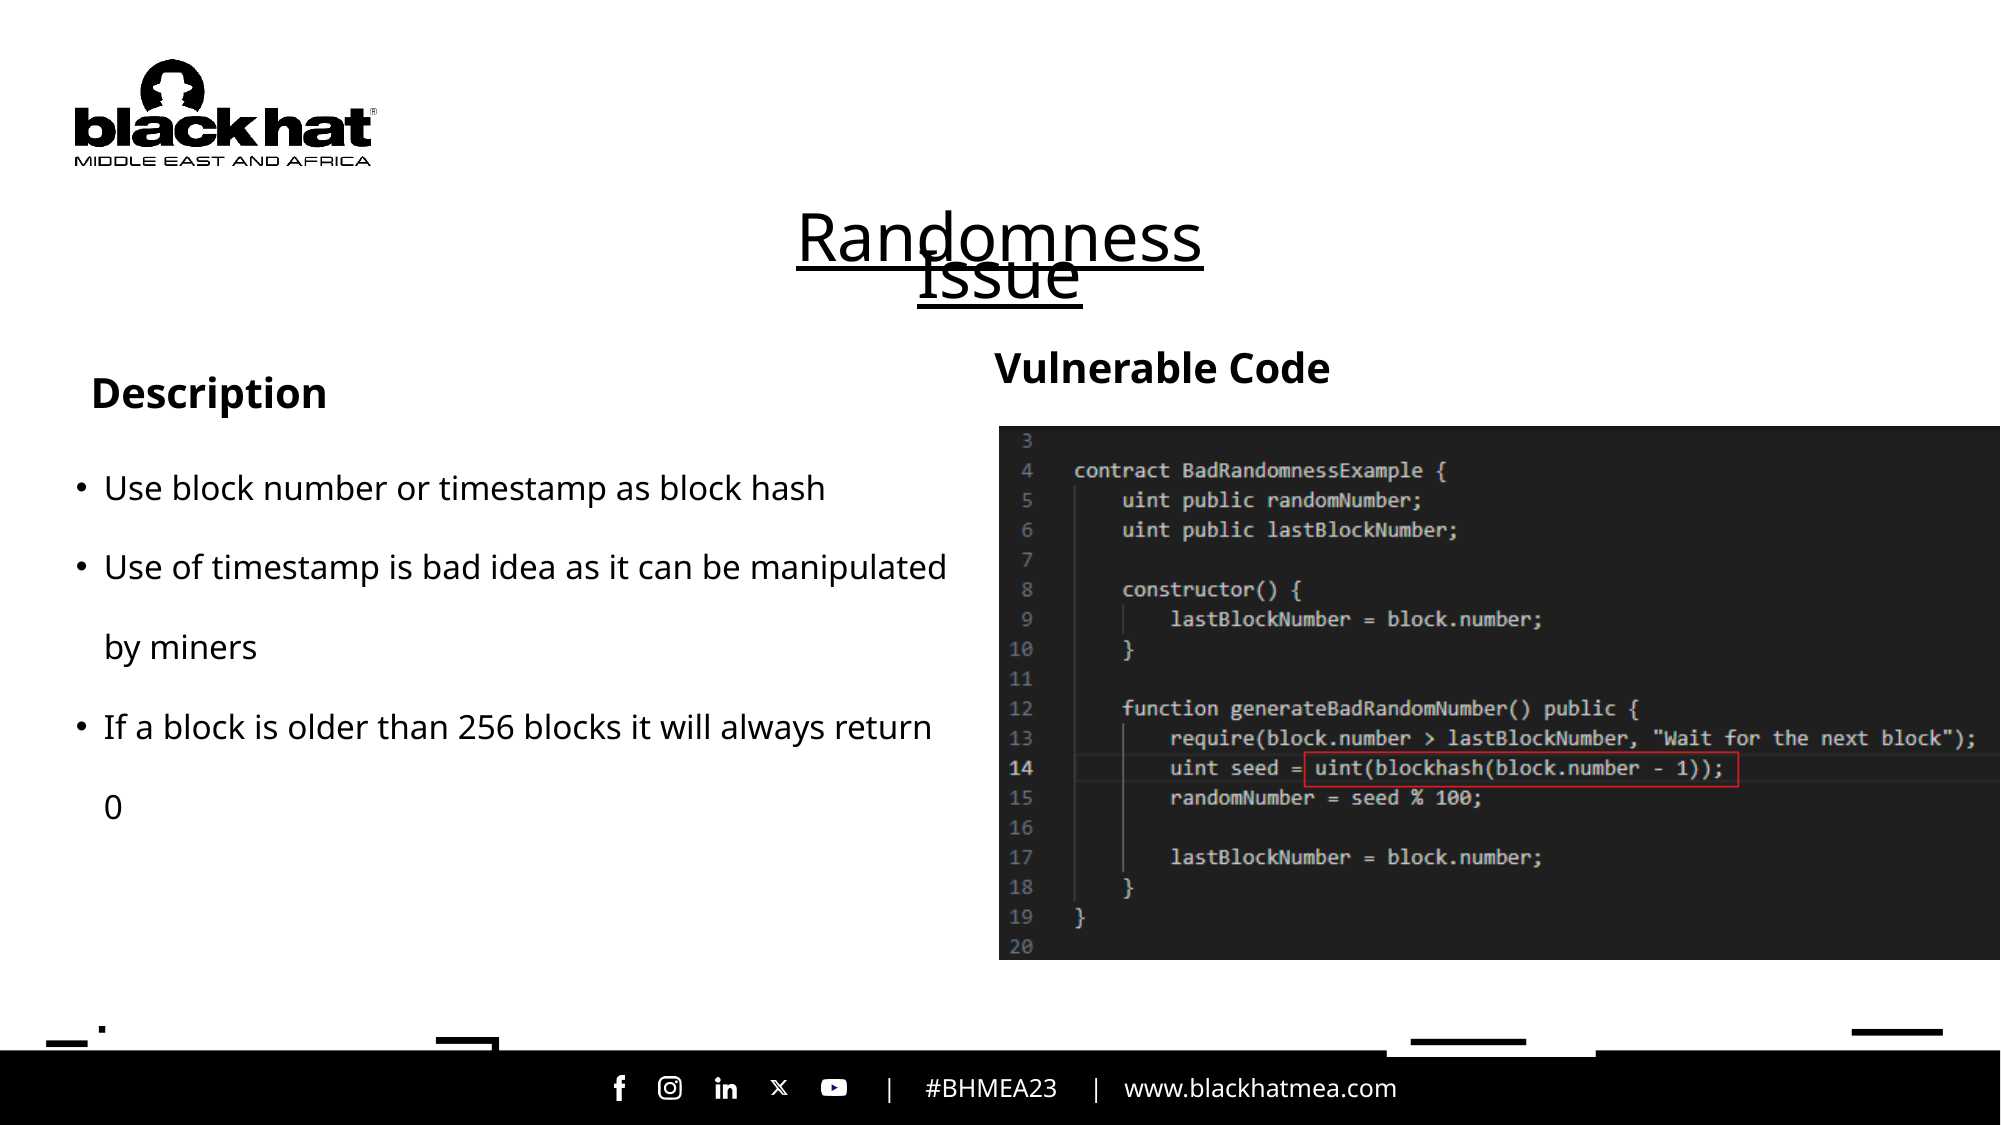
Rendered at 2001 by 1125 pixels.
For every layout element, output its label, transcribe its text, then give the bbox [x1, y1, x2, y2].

picture [0, 1026, 2001, 1125]
picture [999, 426, 2000, 960]
text_box Description [75, 359, 789, 472]
text_box Use block number or timestamp as block hash Use of timestamp is bad idea as it can be manipulated by miners If a block is older than 256 blocks it will always return 0 [75, 426, 955, 886]
picture [75, 59, 377, 166]
text_box Randomness Issue [710, 237, 1290, 313]
text_box Vulnerable Code [979, 334, 1574, 391]
